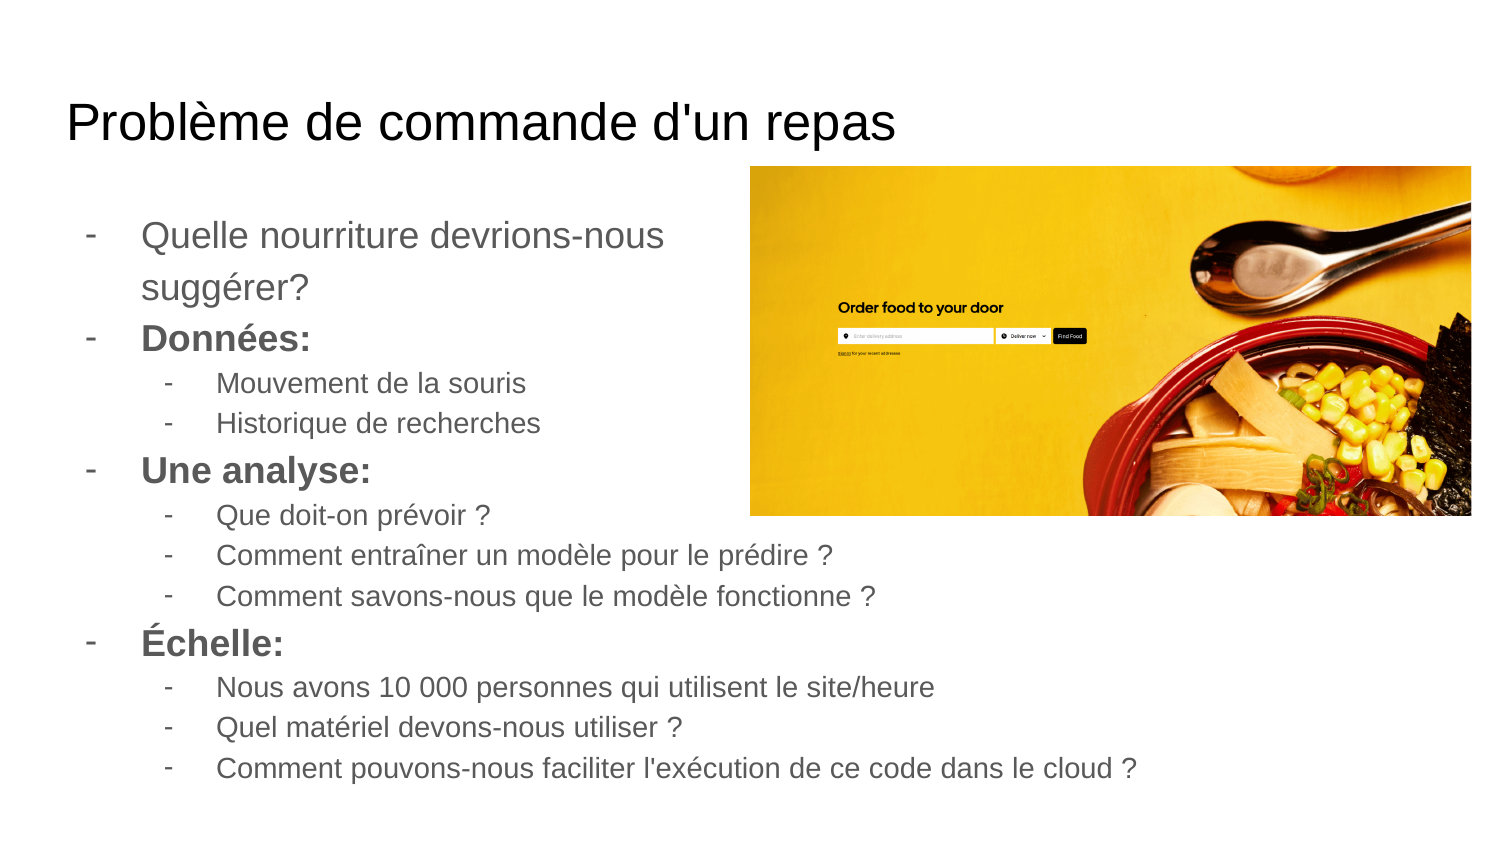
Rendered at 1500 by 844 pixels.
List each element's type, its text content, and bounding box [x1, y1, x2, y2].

title Problème de commande d'un repas [51, 72, 1449, 167]
picture [749, 166, 1472, 517]
list Quelle nourriture devrions-nous suggérer? Données: Mouvement de la souris Historique de recherches Une analyse: Que doit-on prévoir ? Comment entraîner un modèle pour le prédire ? Comment savons-nous que le modèle fonctionne ? Échelle: Nous avons 10 000 personnes qui utilisent le site/heure Quel matériel devons-nous utiliser ? Comment pouvons-nous faciliter l'exécution de ce code dans le cloud ? [51, 189, 1169, 750]
